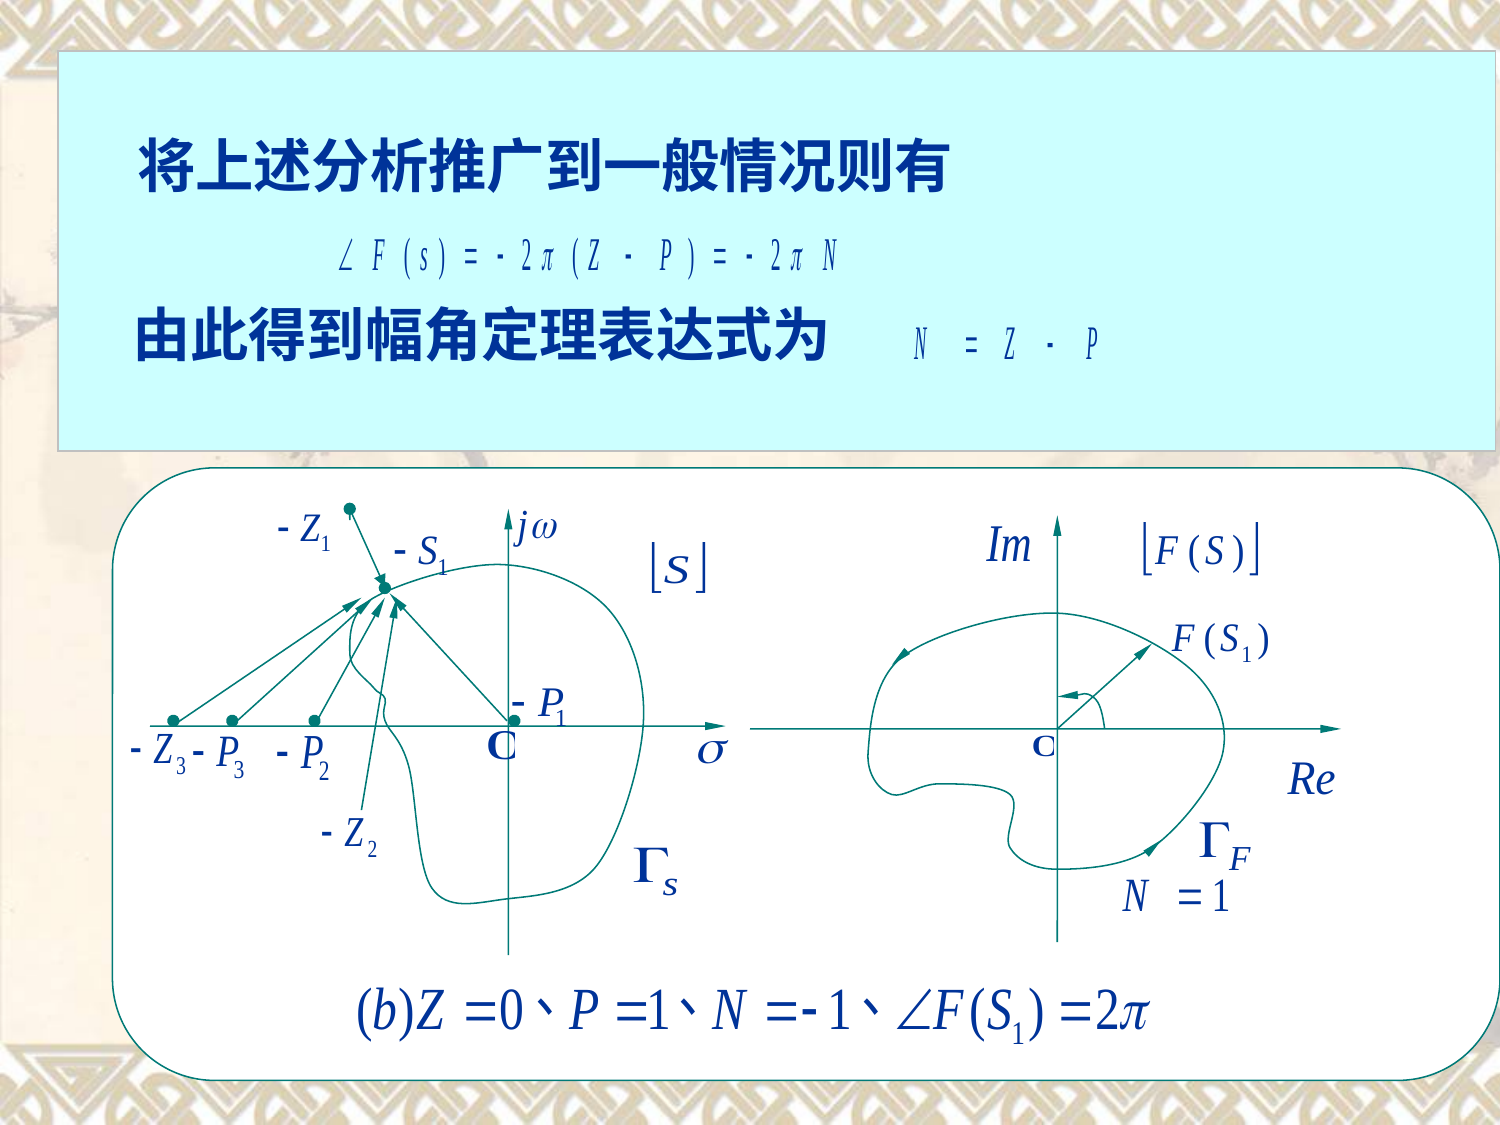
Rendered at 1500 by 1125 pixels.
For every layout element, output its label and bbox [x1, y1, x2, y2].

text_box [57, 50, 1496, 451]
text_box [112, 467, 1500, 1081]
text_box [1074, 1081, 1451, 1103]
picture [0, 0, 1500, 1125]
